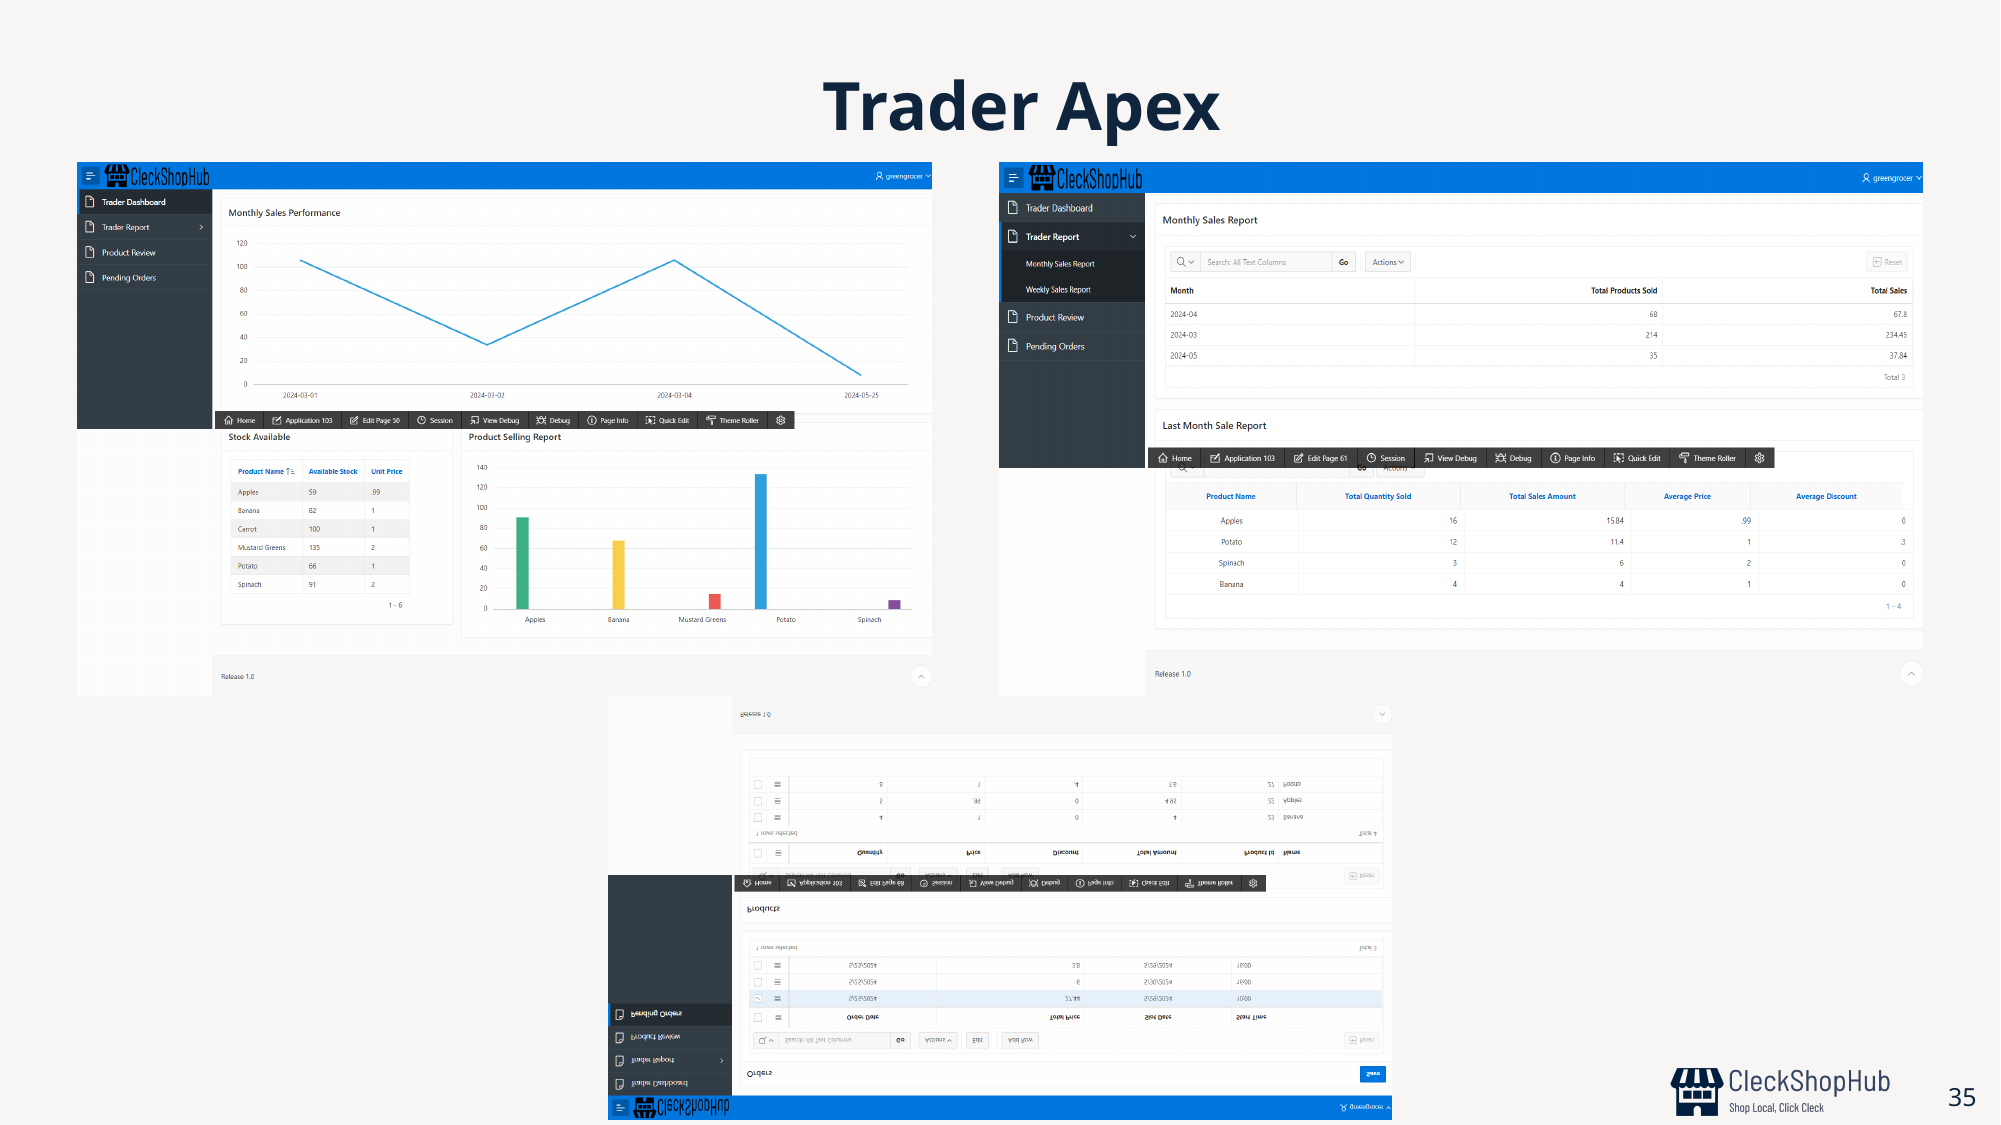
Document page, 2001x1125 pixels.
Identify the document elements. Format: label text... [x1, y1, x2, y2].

title Trader Apex [807, 0, 1648, 218]
picture [1670, 1068, 1890, 1116]
picture [77, 162, 1923, 1120]
slide_number 35 [1924, 1068, 2000, 1125]
